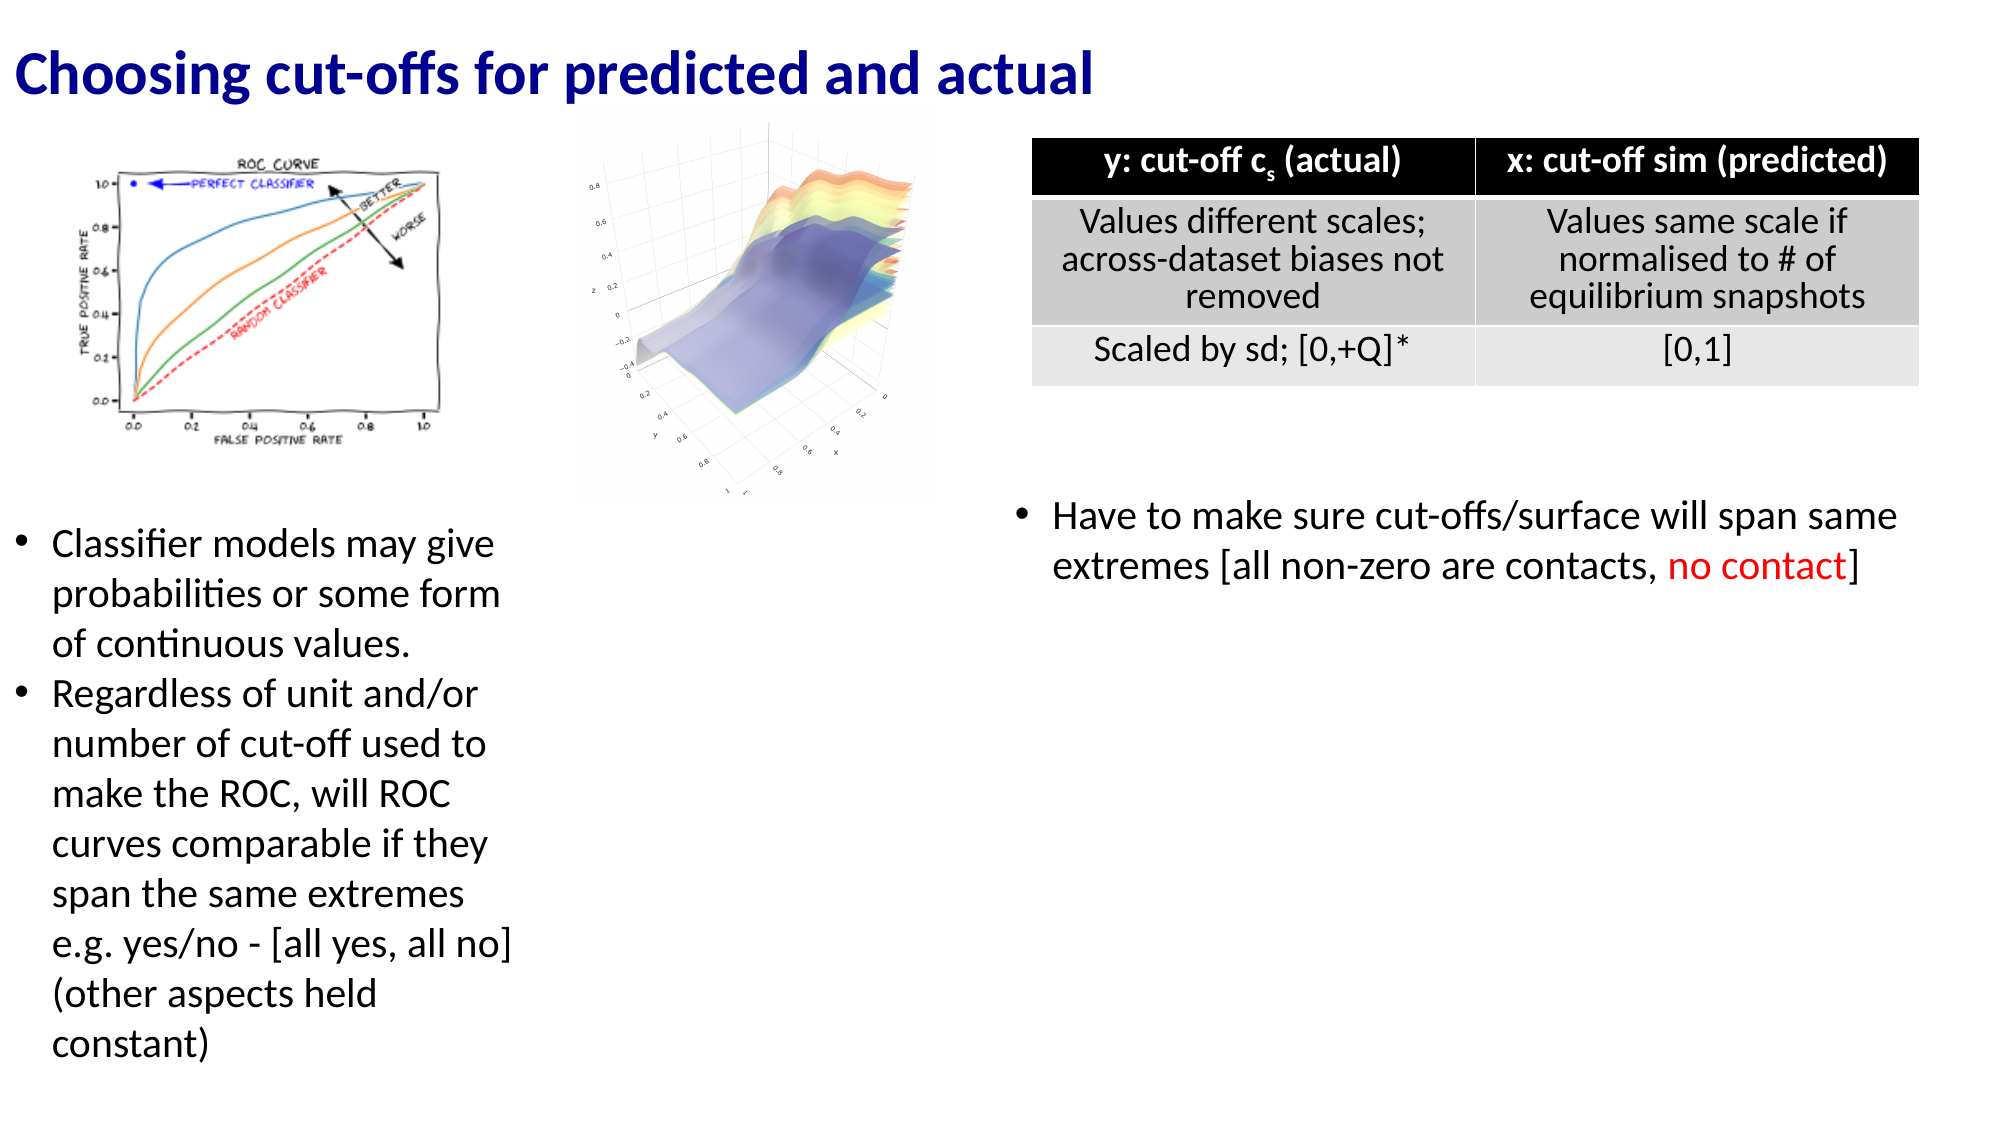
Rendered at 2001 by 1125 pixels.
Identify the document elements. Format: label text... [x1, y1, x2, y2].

table_cell Values same scale if normalised to # of equilibrium snapshots [1476, 200, 1919, 325]
text_box Classifier models may give probabilities or some form of continuous values. Regardless of unit and/or number of cut-off used to make the ROC, will ROC curves comparable if they span the same extremes e.g. yes/no - [all yes, all no] (other aspects held constant) [0, 508, 549, 1125]
text_box Have to make sure cut-offs/surface will span same extremes [all non-zero are contacts, no contact] [999, 480, 2000, 629]
table_header y: cut-off cs (actual) [1032, 138, 1475, 195]
table_header x: cut-off sim (predicted) [1476, 138, 1919, 195]
table_cell [0,1] [1476, 327, 1919, 386]
text_box Choosing cut-offs for predicted and actual [0, 23, 2000, 126]
table_cell Scaled by sd; [0,+Q]* [1032, 327, 1475, 386]
picture [574, 108, 936, 503]
picture [68, 136, 480, 446]
table_cell Values different scales; across-dataset biases not removed [1032, 200, 1475, 325]
